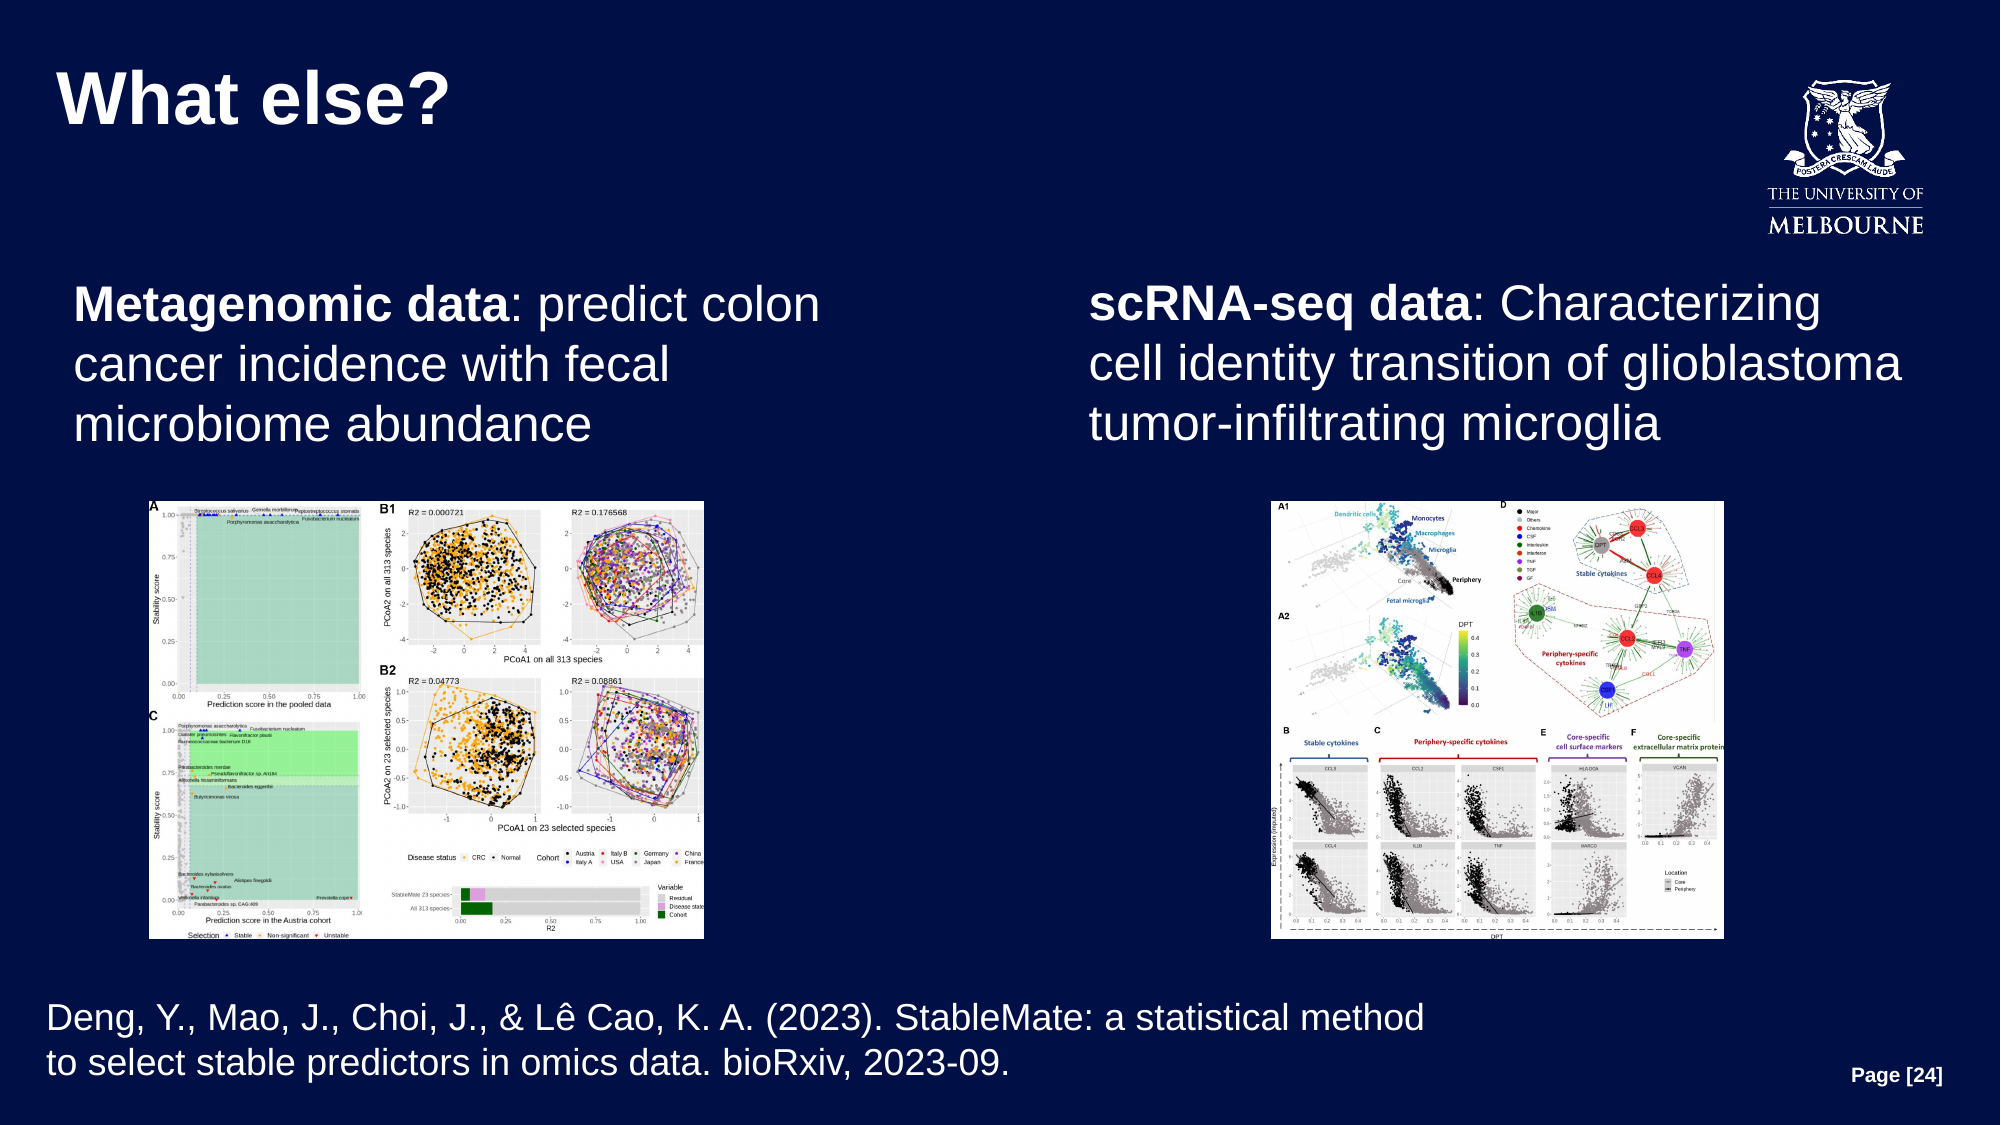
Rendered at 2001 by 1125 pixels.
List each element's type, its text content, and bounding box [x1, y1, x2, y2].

picture [1271, 501, 1725, 940]
text_box Deng, Y., Mao, J., Choi, J., & Lê Cao, K. A. (2023). StableMate: a statistical method to select stable predictors in omics data. bioRxiv, 2023-09. [31, 985, 1465, 1091]
text_box scRNA-seq data: Characterizing cell identity transition of glioblastoma tumor-infiltrating microglia [1074, 263, 1922, 458]
picture [149, 501, 704, 940]
slide_number Page [24] [1684, 1055, 1944, 1092]
picture [1744, 56, 1946, 257]
text_box Metagenomic data: predict colon cancer incidence with fecal microbiome abundance [58, 263, 884, 459]
text_box What else? [56, 56, 1648, 144]
